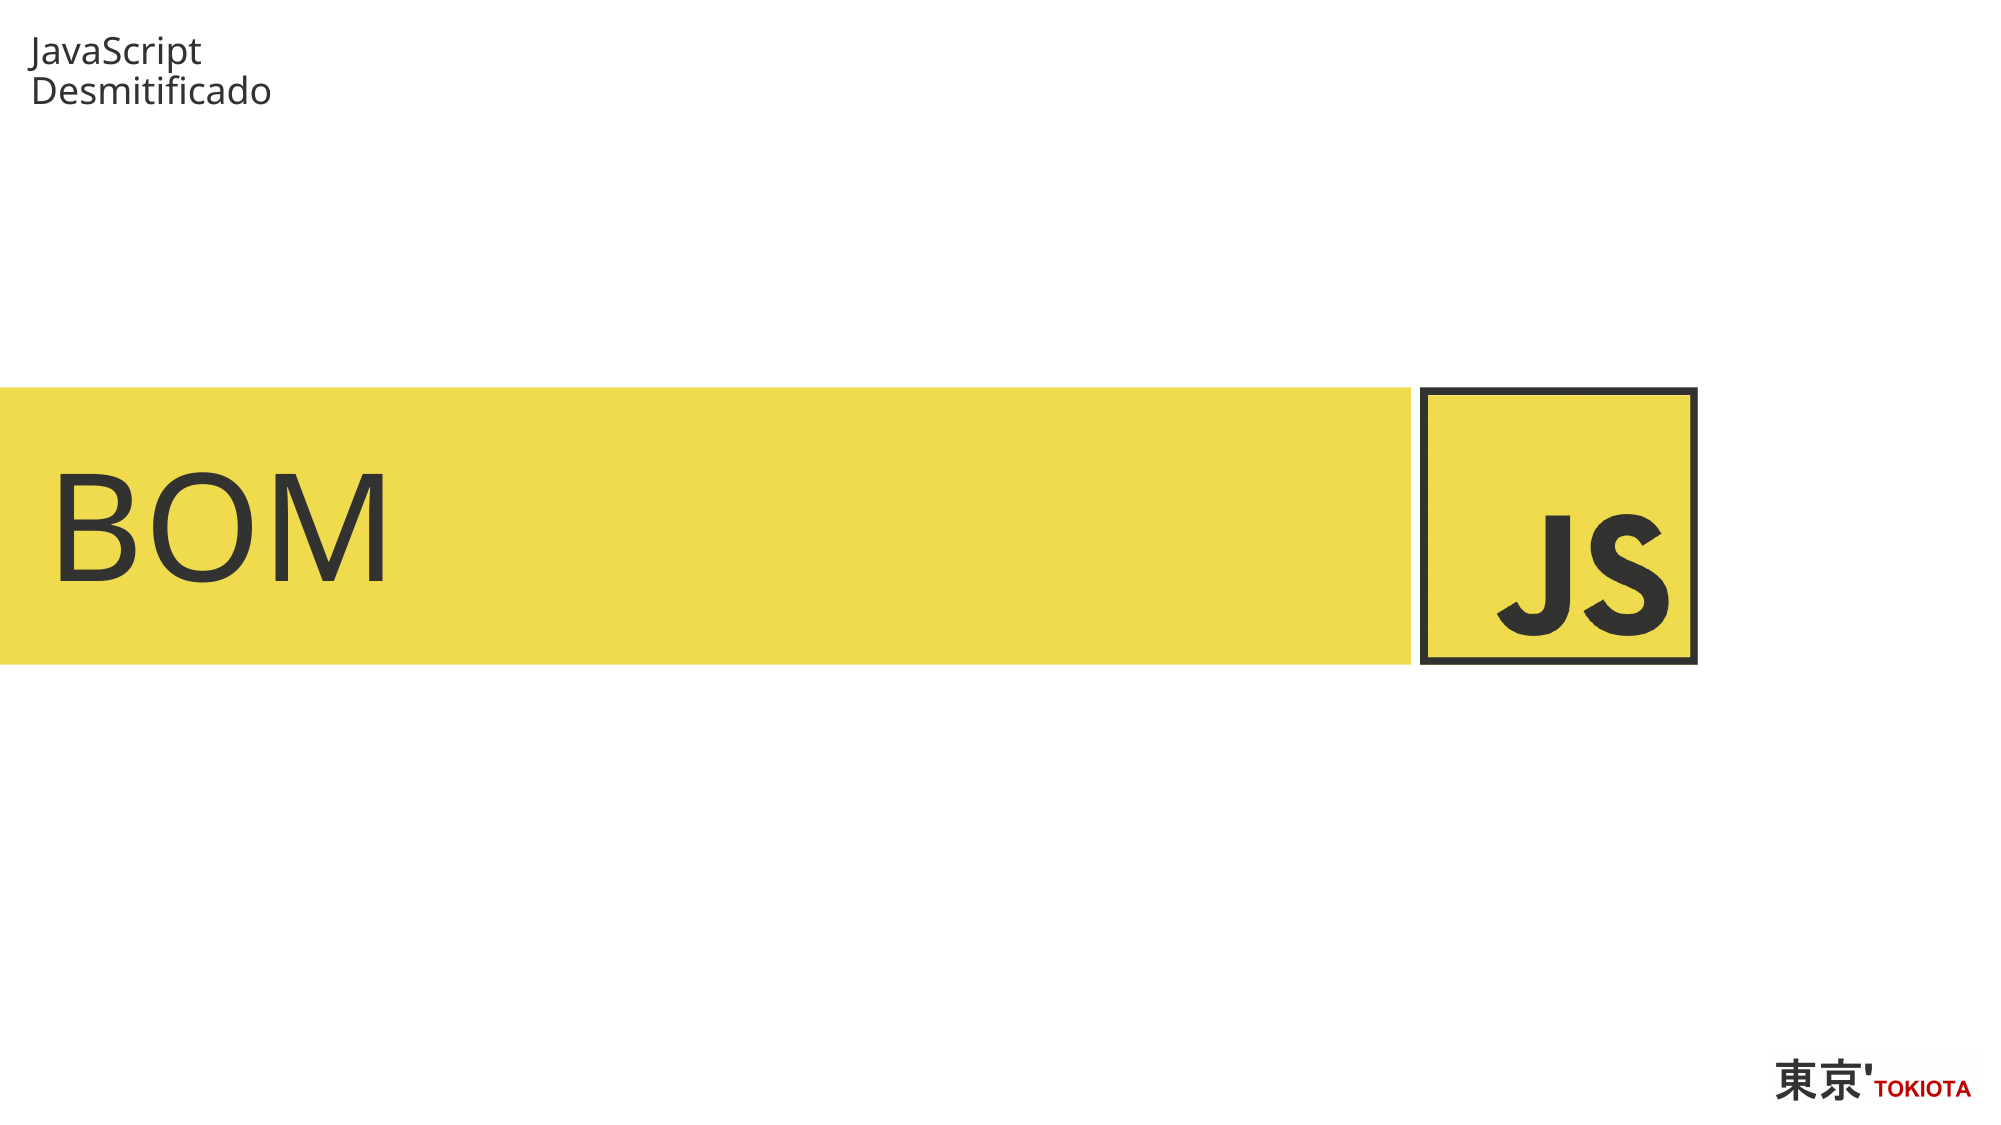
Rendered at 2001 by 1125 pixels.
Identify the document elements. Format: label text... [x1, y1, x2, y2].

title BOM [32, 444, 1388, 614]
picture [1420, 387, 1698, 665]
picture [1774, 1050, 1979, 1105]
